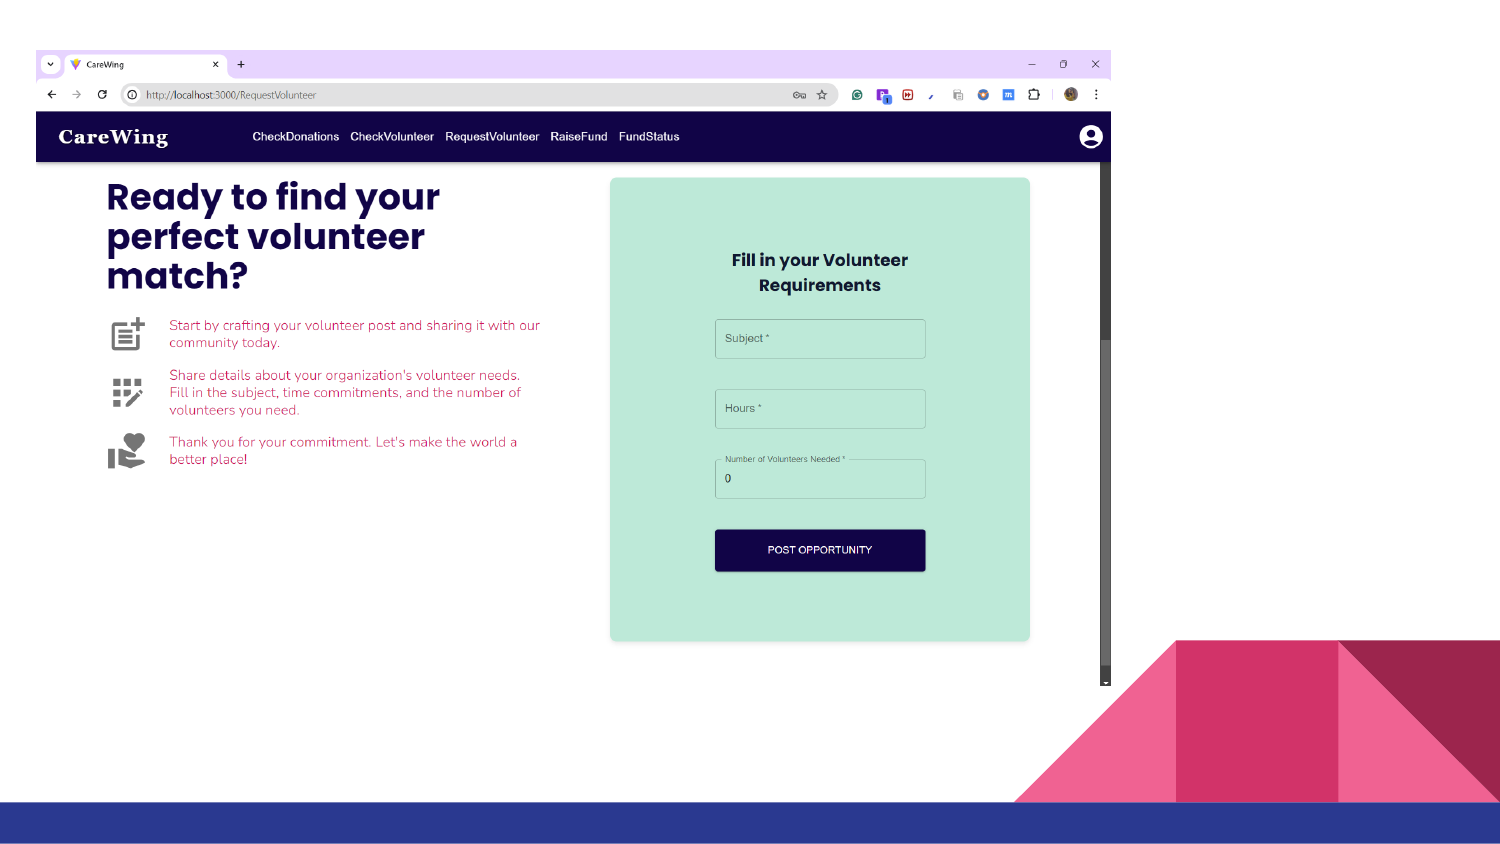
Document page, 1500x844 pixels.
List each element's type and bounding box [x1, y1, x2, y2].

picture [35, 50, 1111, 687]
